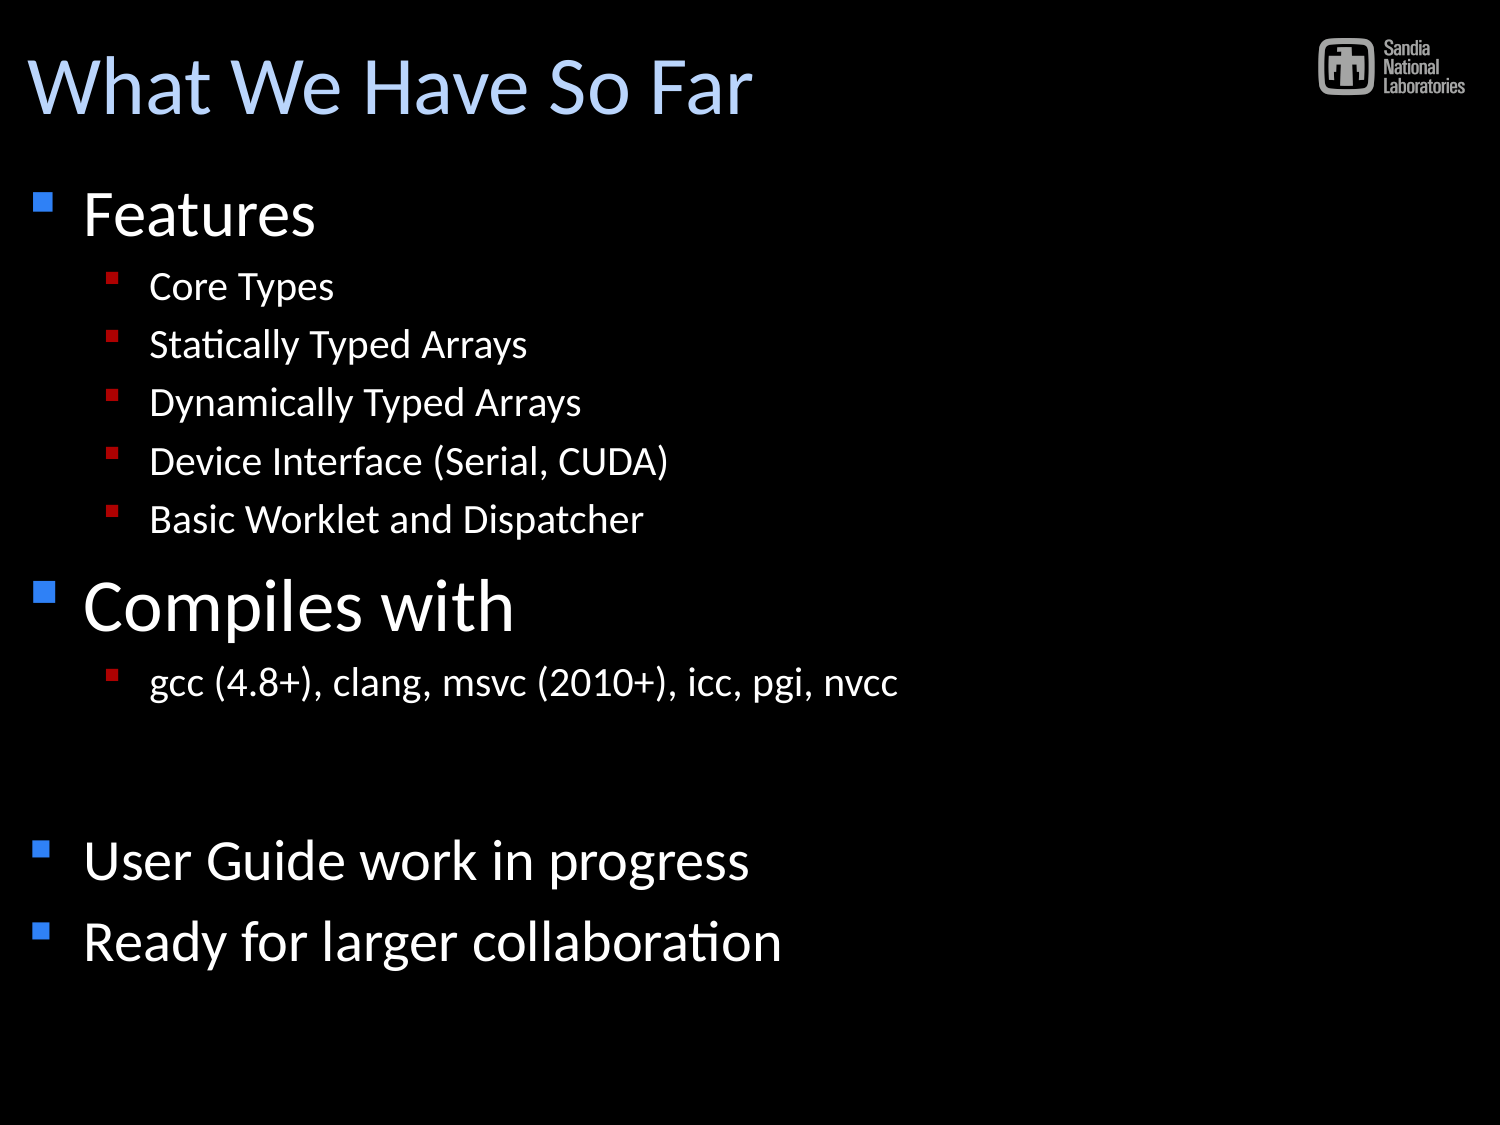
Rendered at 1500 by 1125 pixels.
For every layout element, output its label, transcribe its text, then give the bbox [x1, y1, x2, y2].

list Features Core Types Statically Typed Arrays Dynamically Typed Arrays Device Interface (Serial, CUDA) Basic Worklet and Dispatcher Compiles with gcc (4.8+), clang, msvc (2010+), icc, pgi, nvcc User Guide work in progress Ready for larger collaboration [12, 162, 1488, 1059]
title What We Have So Far [12, 0, 1338, 162]
picture [1338, 37, 1467, 96]
